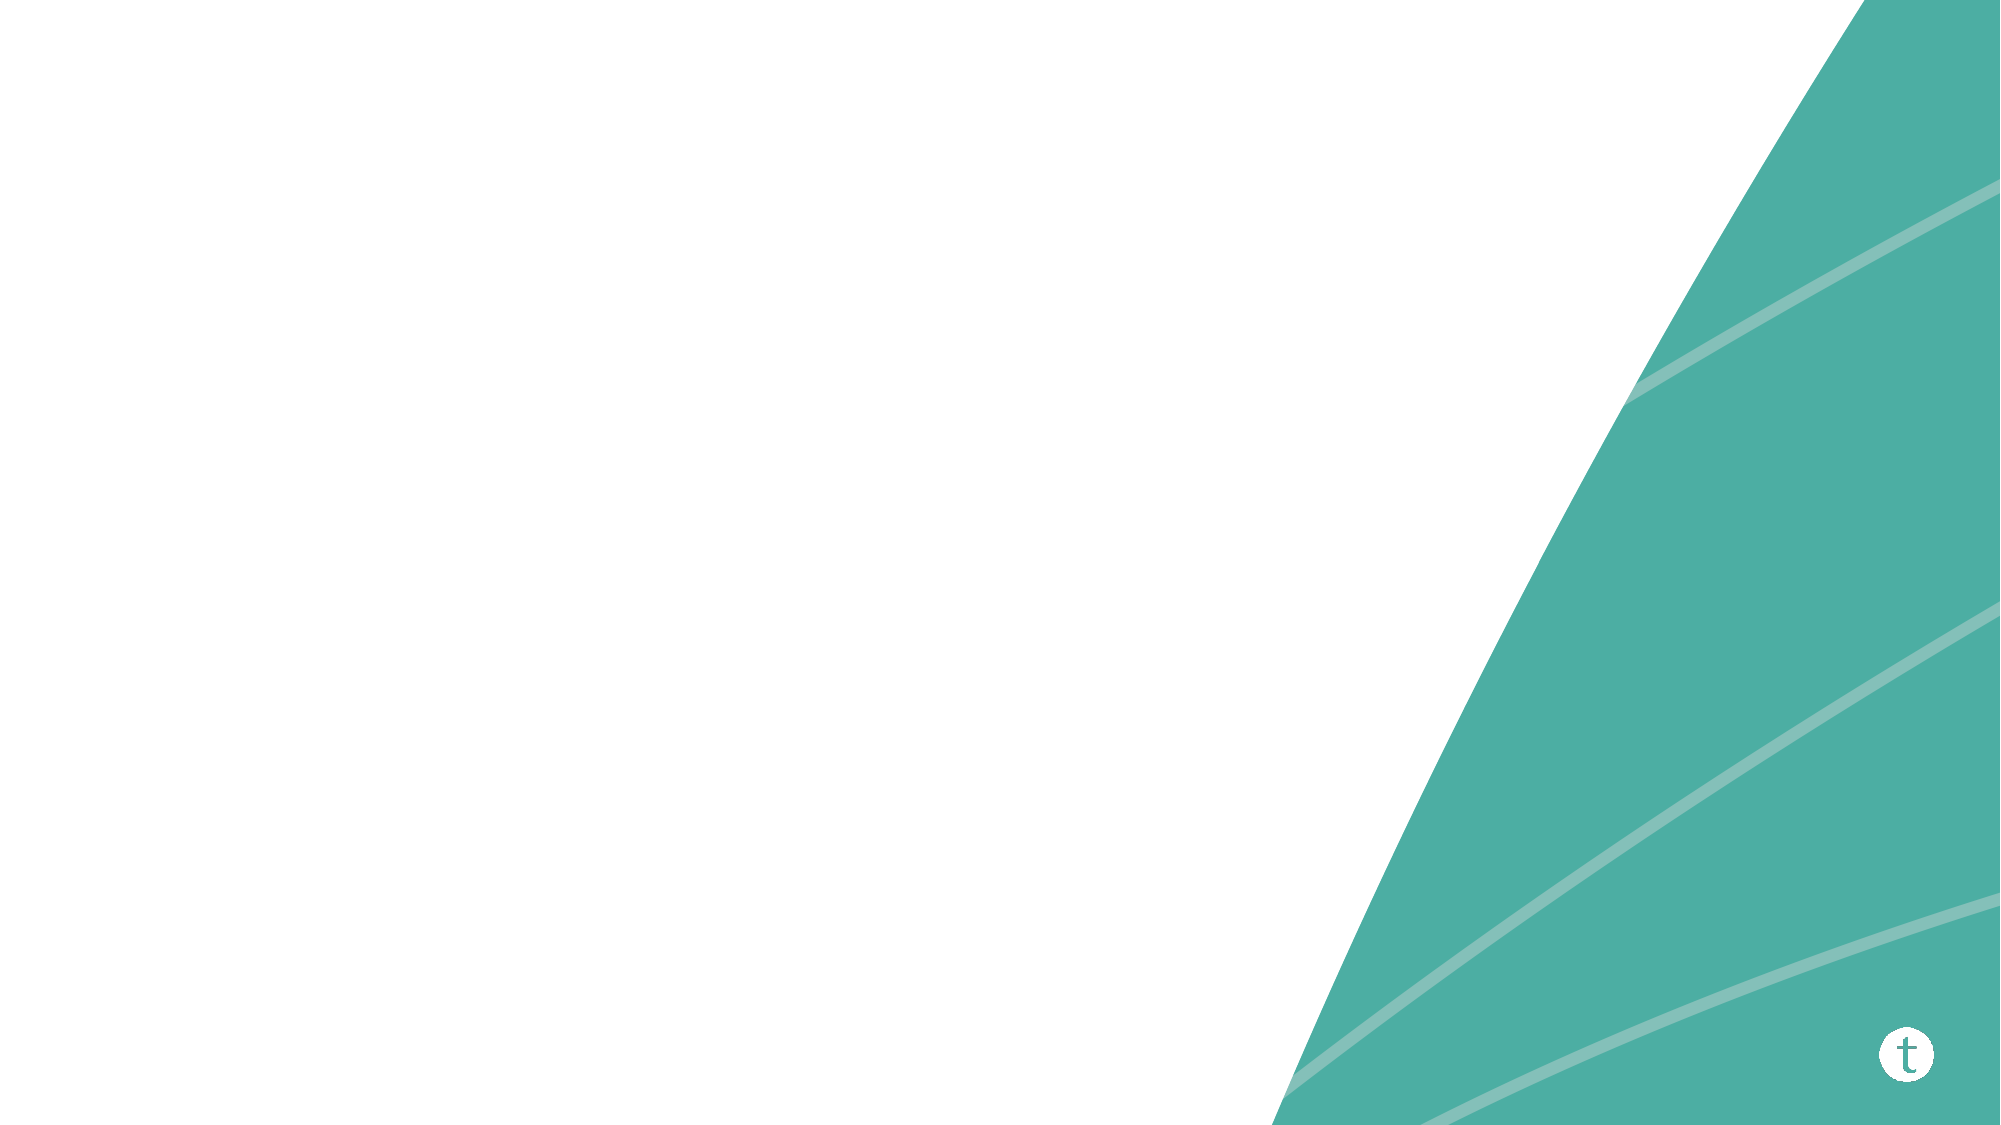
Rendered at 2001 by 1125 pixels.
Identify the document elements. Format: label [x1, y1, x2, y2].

picture [1264, 0, 2000, 1125]
